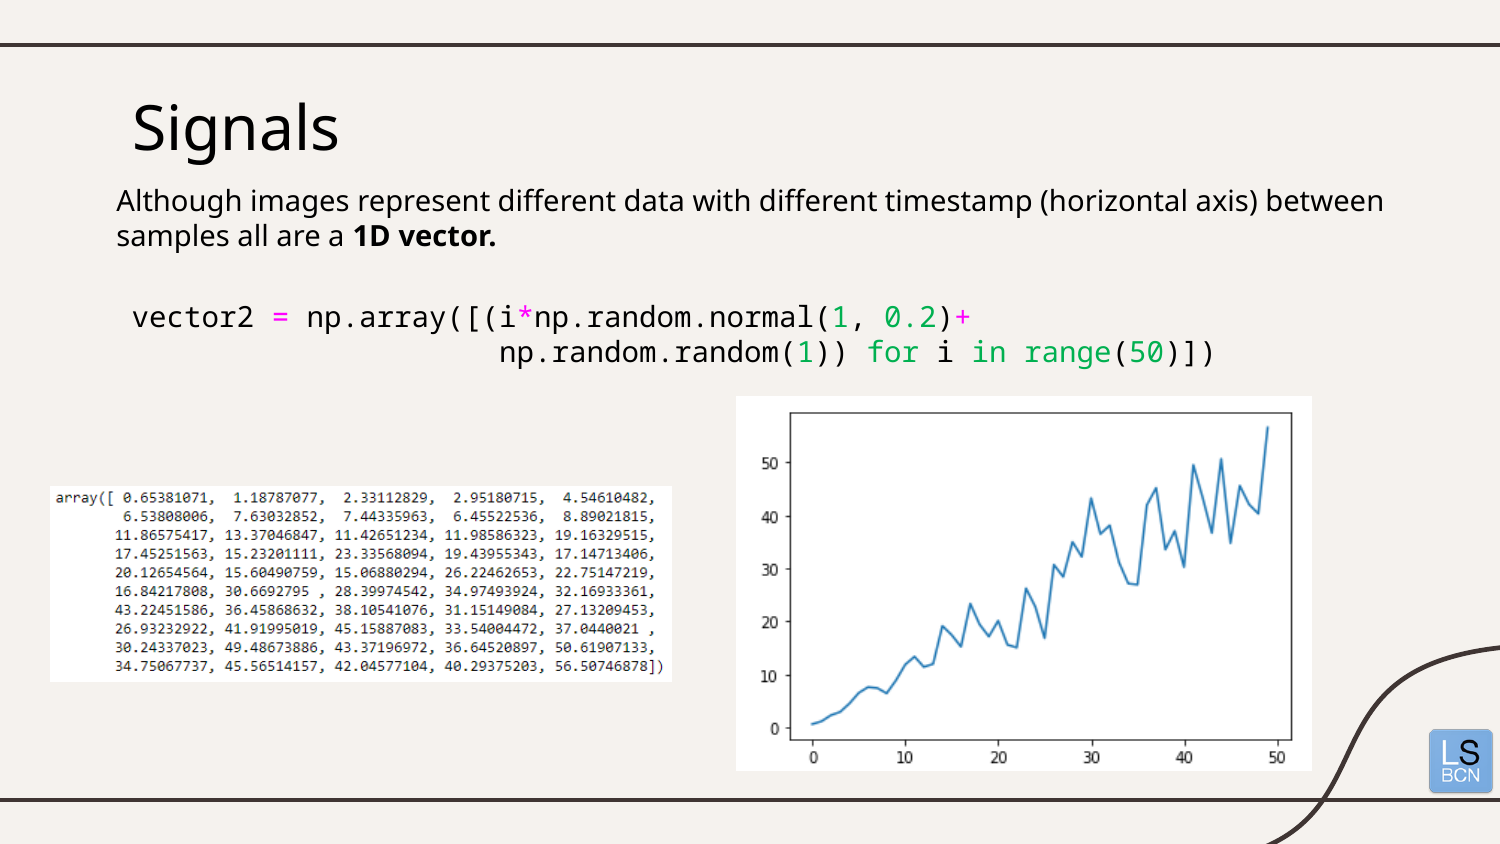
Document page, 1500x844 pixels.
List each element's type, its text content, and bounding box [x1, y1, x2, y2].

text_box Although images represent different data with different timestamp (horizontal axis) between samples all are a 1D vector. [101, 166, 1422, 270]
picture [735, 396, 1312, 771]
text_box vector2 = np.array([(i*np.random.normal(1, 0.2)+ np.random.random(1)) for i in range(50)]) [116, 290, 1278, 376]
title Signals [116, 72, 1278, 166]
picture [50, 485, 672, 682]
picture [1421, 721, 1500, 801]
